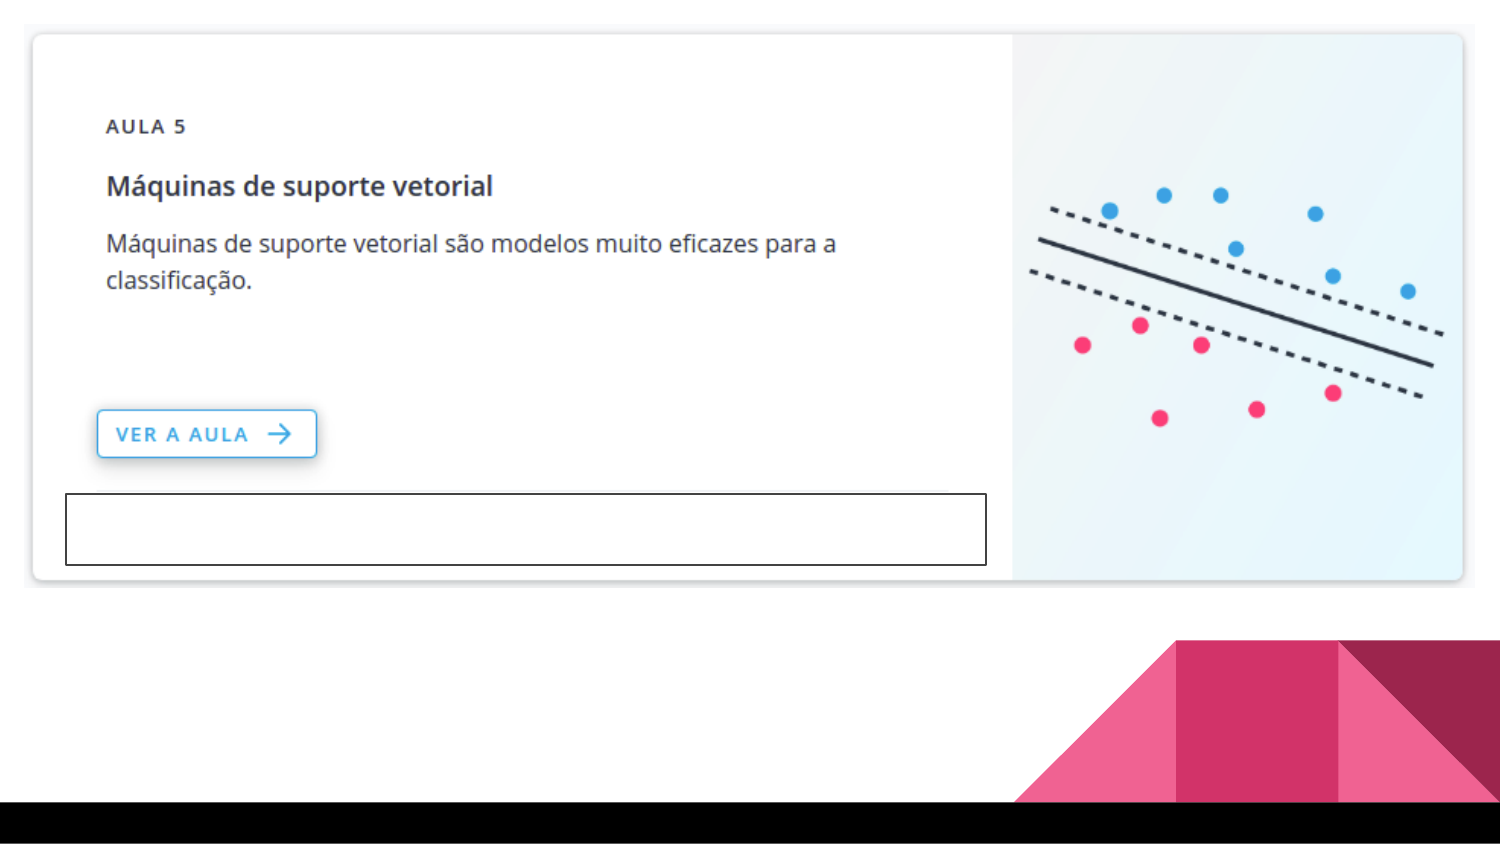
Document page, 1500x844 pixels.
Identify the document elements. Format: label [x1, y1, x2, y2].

picture [24, 24, 1476, 588]
